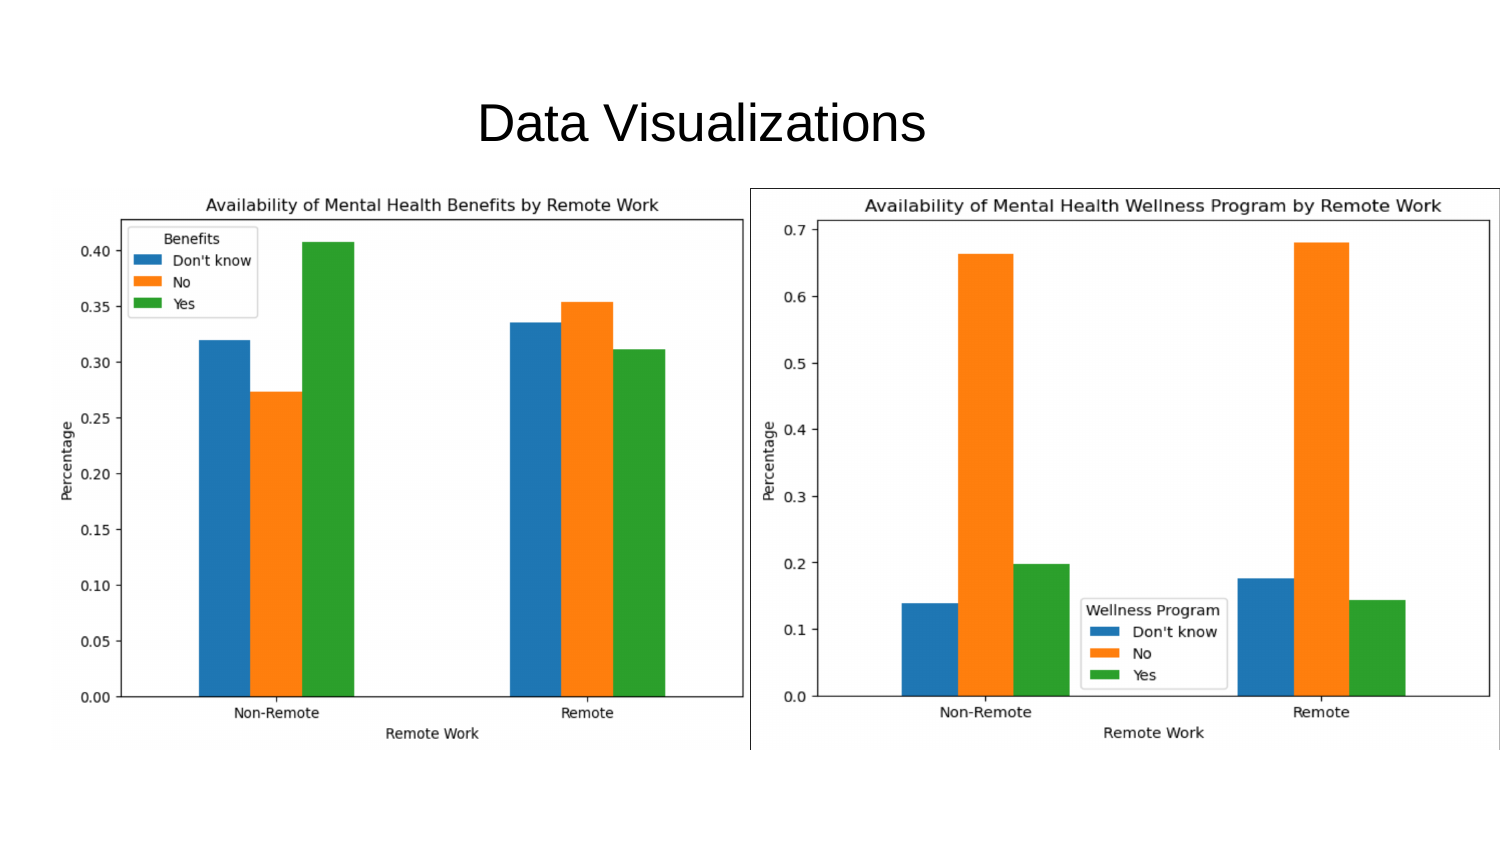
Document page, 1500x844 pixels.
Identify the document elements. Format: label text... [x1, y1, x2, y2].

picture [50, 188, 1500, 750]
title Data Visualizations [51, 72, 1449, 167]
